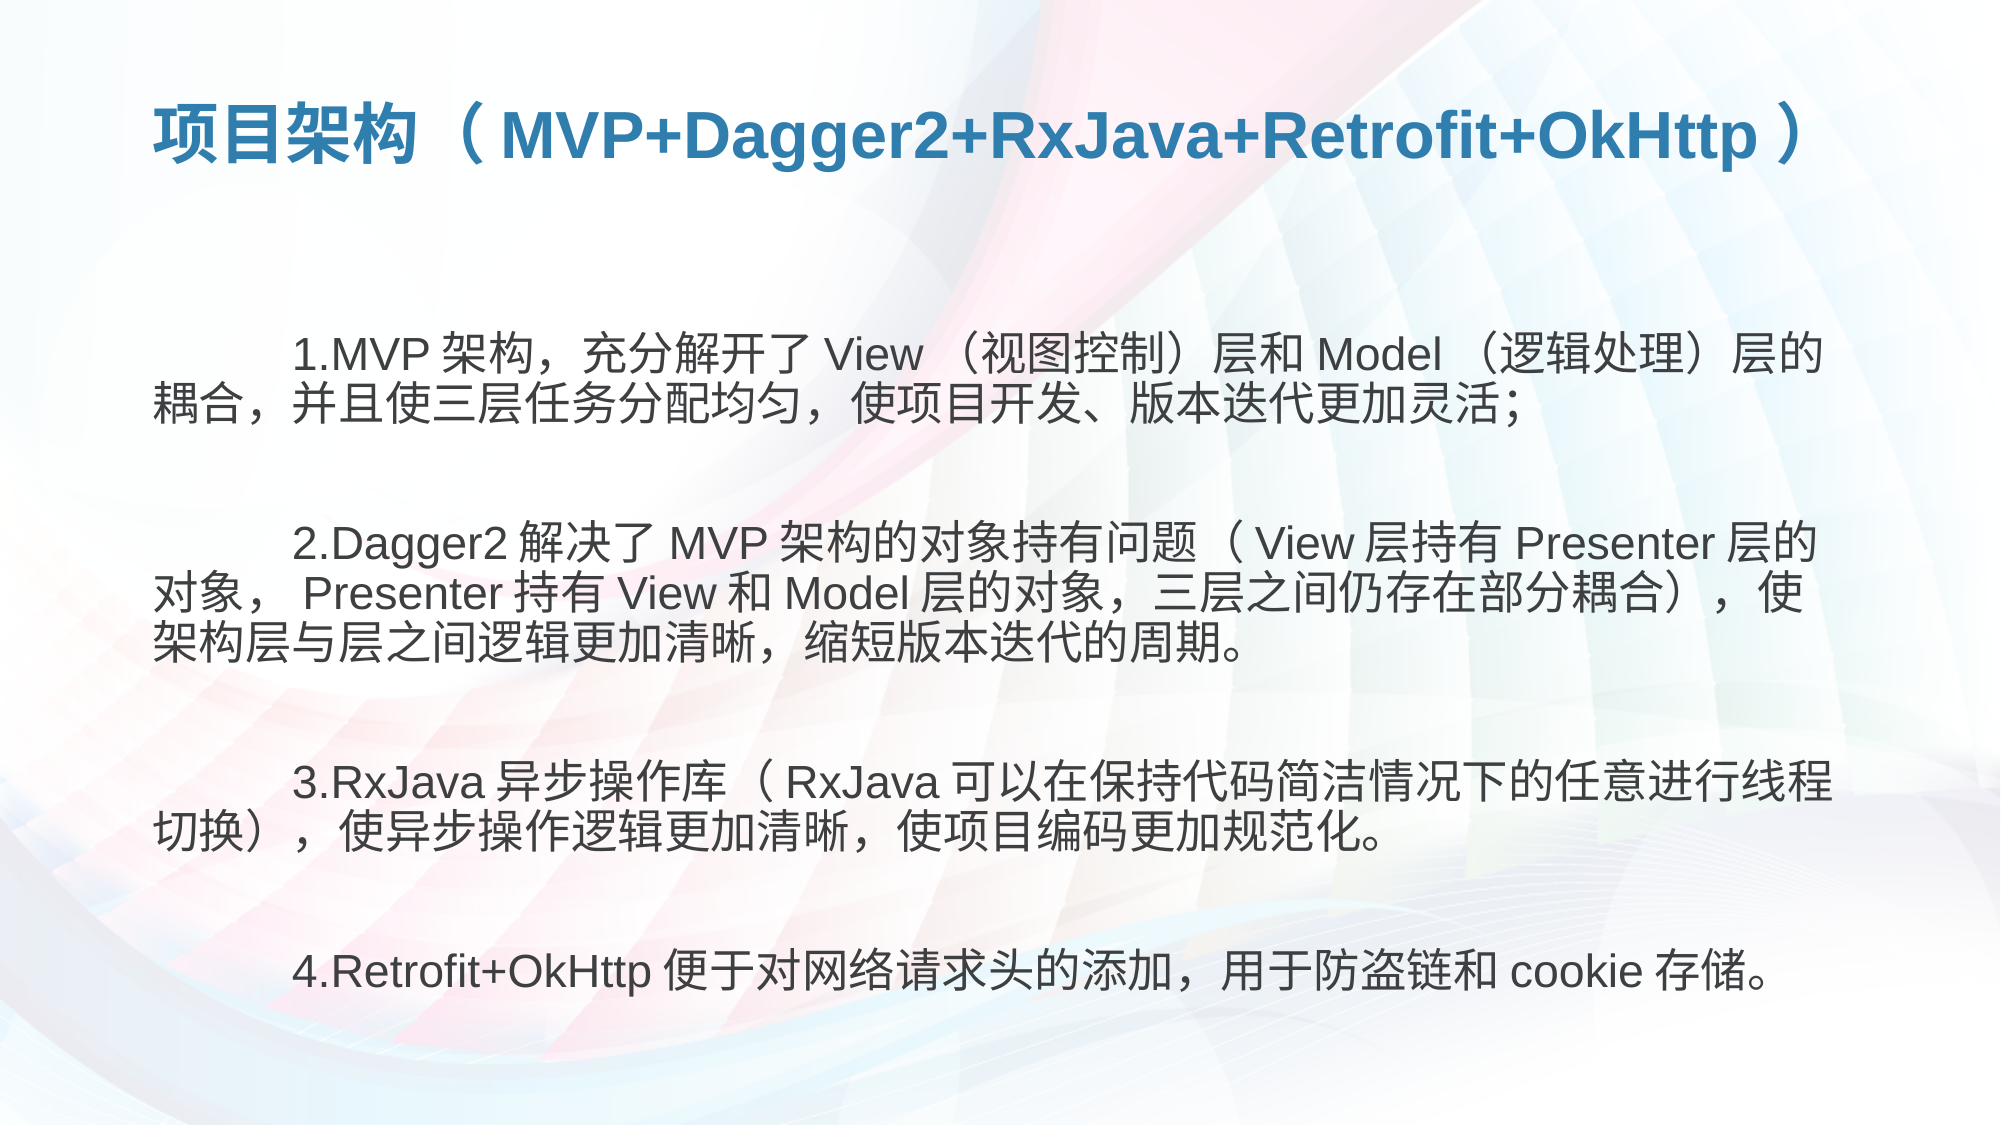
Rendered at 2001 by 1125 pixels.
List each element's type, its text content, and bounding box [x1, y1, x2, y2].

list 1.MVP架构，充分解开了View（视图控制）层和Model（逻辑处理）层的耦合，并且使三层任务分配均匀，使项目开发、版本迭代更加灵活； 2.Dagger2解决了MVP架构的对象持有问题（View层持有Presenter层的对象，Presenter持有View和Model层的对象，三层之间仍存在部分耦合），使架构层与层之间逻辑更加清晰，缩短版本迭代的周期。 3.RxJava异步操作库（RxJava可以在保持代码简洁情况下的任意进行线程切换），使异步操作逻辑更加清晰，使项目编码更加规范化。 4.Retrofit+OkHttp便于对网络请求头的添加，用于防盗链和cookie存储。 [137, 247, 1863, 1014]
title 项目架构（MVP+Dagger2+RxJava+Retrofit+OkHttp） [137, 59, 1863, 215]
picture [0, 0, 2001, 1125]
